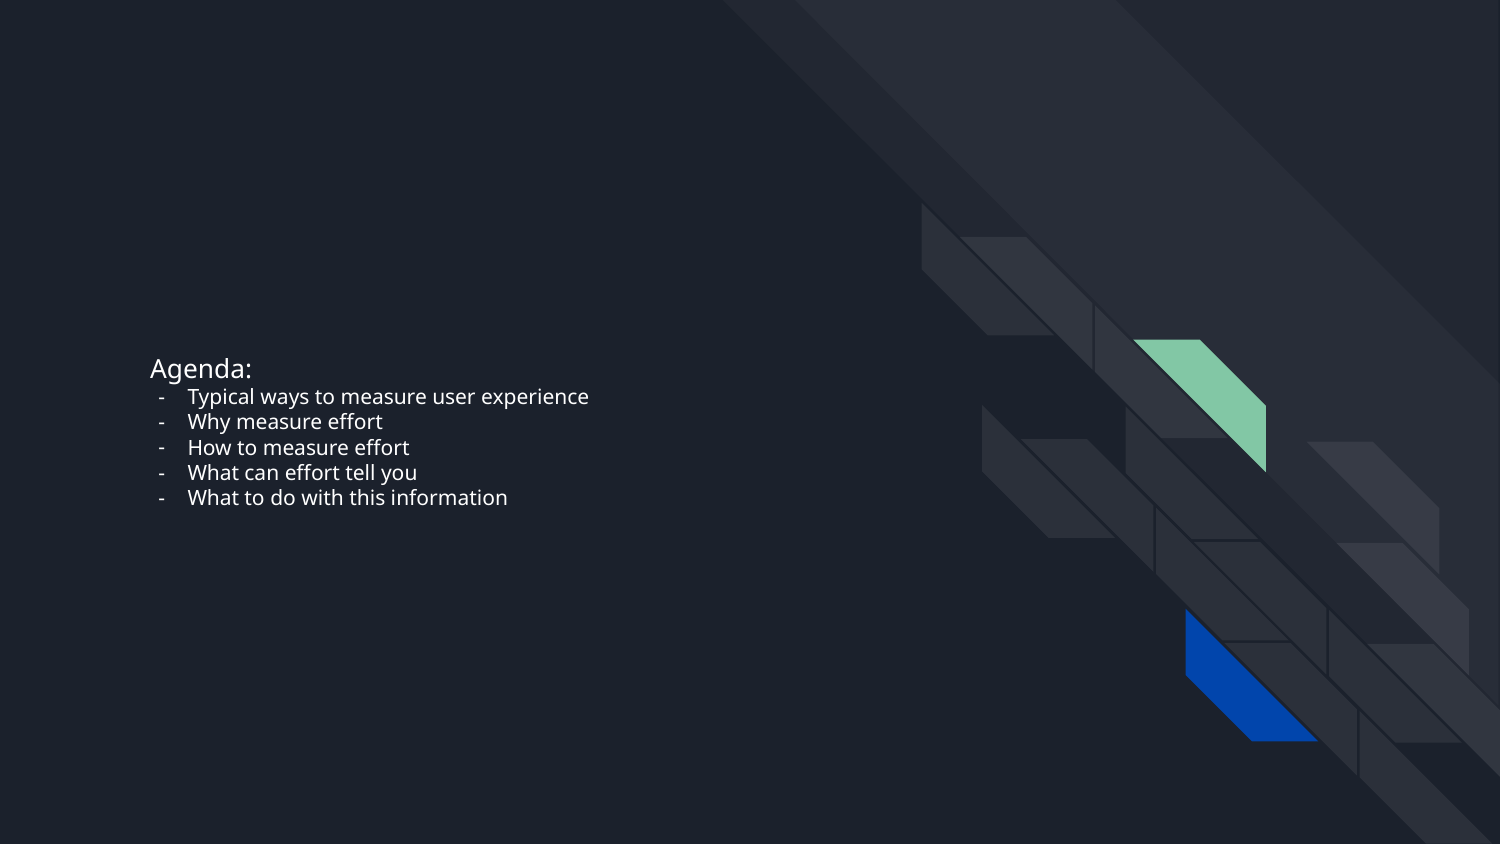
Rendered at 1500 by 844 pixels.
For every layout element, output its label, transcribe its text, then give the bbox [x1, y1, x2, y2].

title Agenda: Typical ways to measure user experience Why measure effort How to measure effort What can effort tell you What to do with this information [135, 336, 1120, 526]
